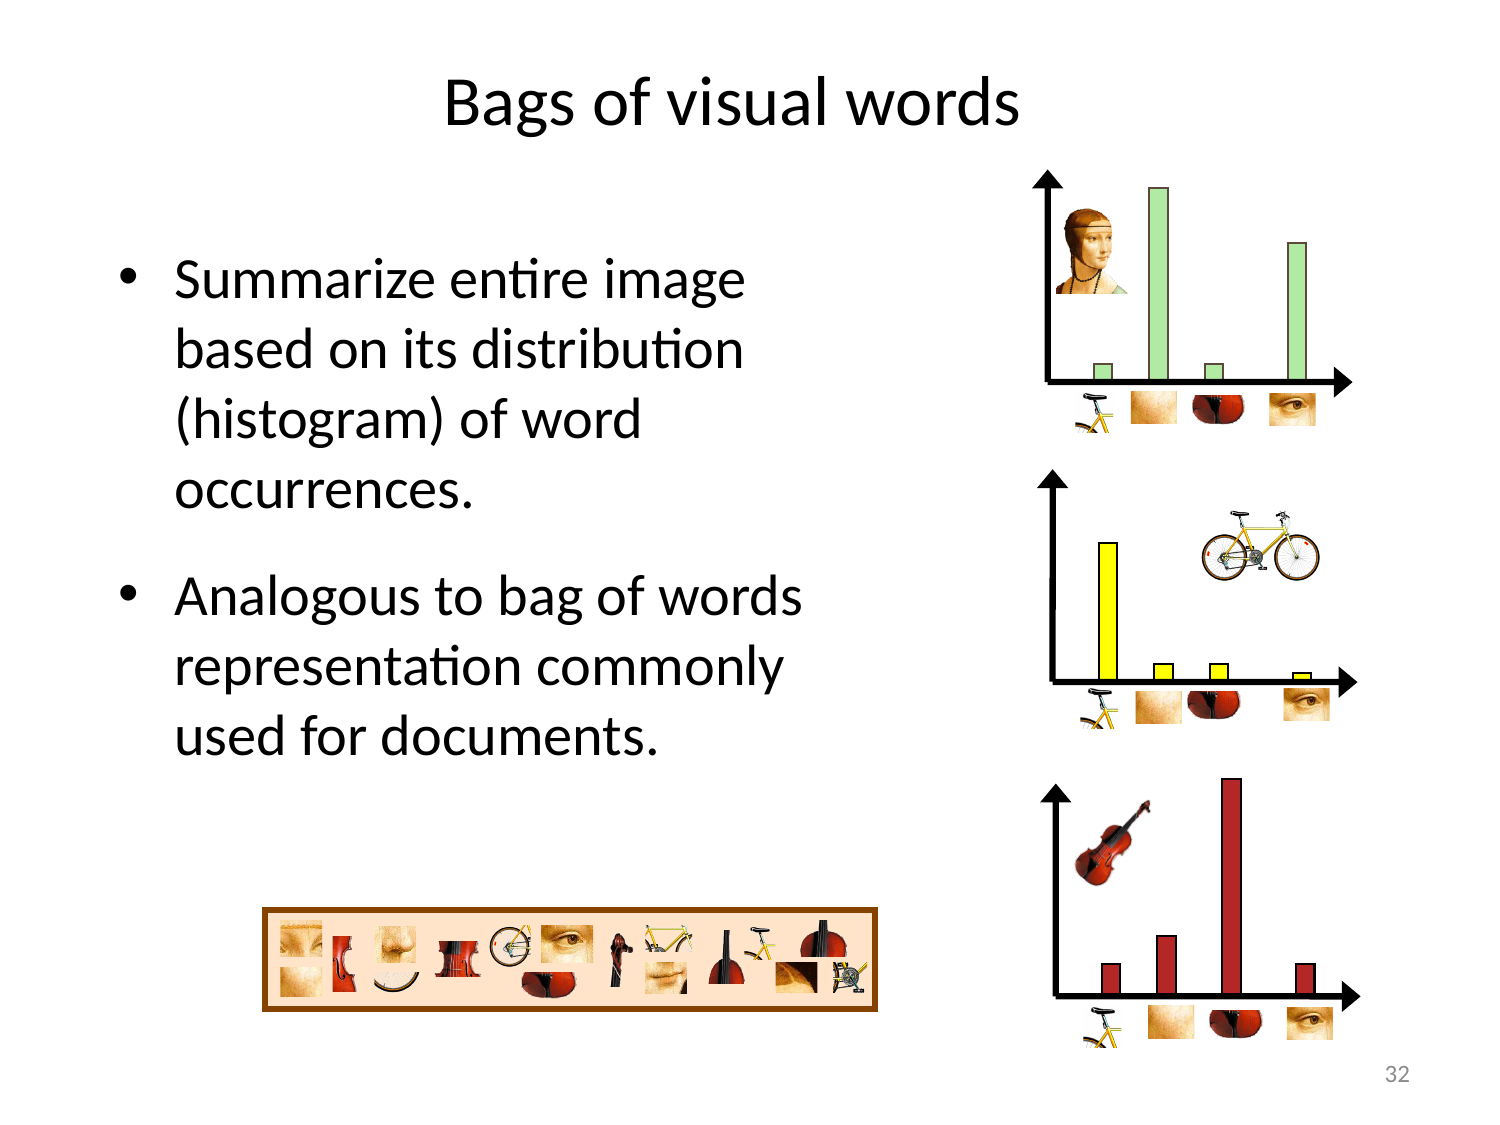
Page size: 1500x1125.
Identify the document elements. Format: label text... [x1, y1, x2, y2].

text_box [1047, 169, 1353, 433]
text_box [1052, 468, 1358, 729]
title Bags of visual words [133, 47, 1333, 148]
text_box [1055, 778, 1361, 1048]
slide_number 32 [1074, 1042, 1425, 1103]
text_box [264, 909, 875, 1010]
list Summarize entire image based on its distribution (histogram) of word occurrences. Analogous to bag of words representation commonly used for documents. [103, 233, 900, 971]
